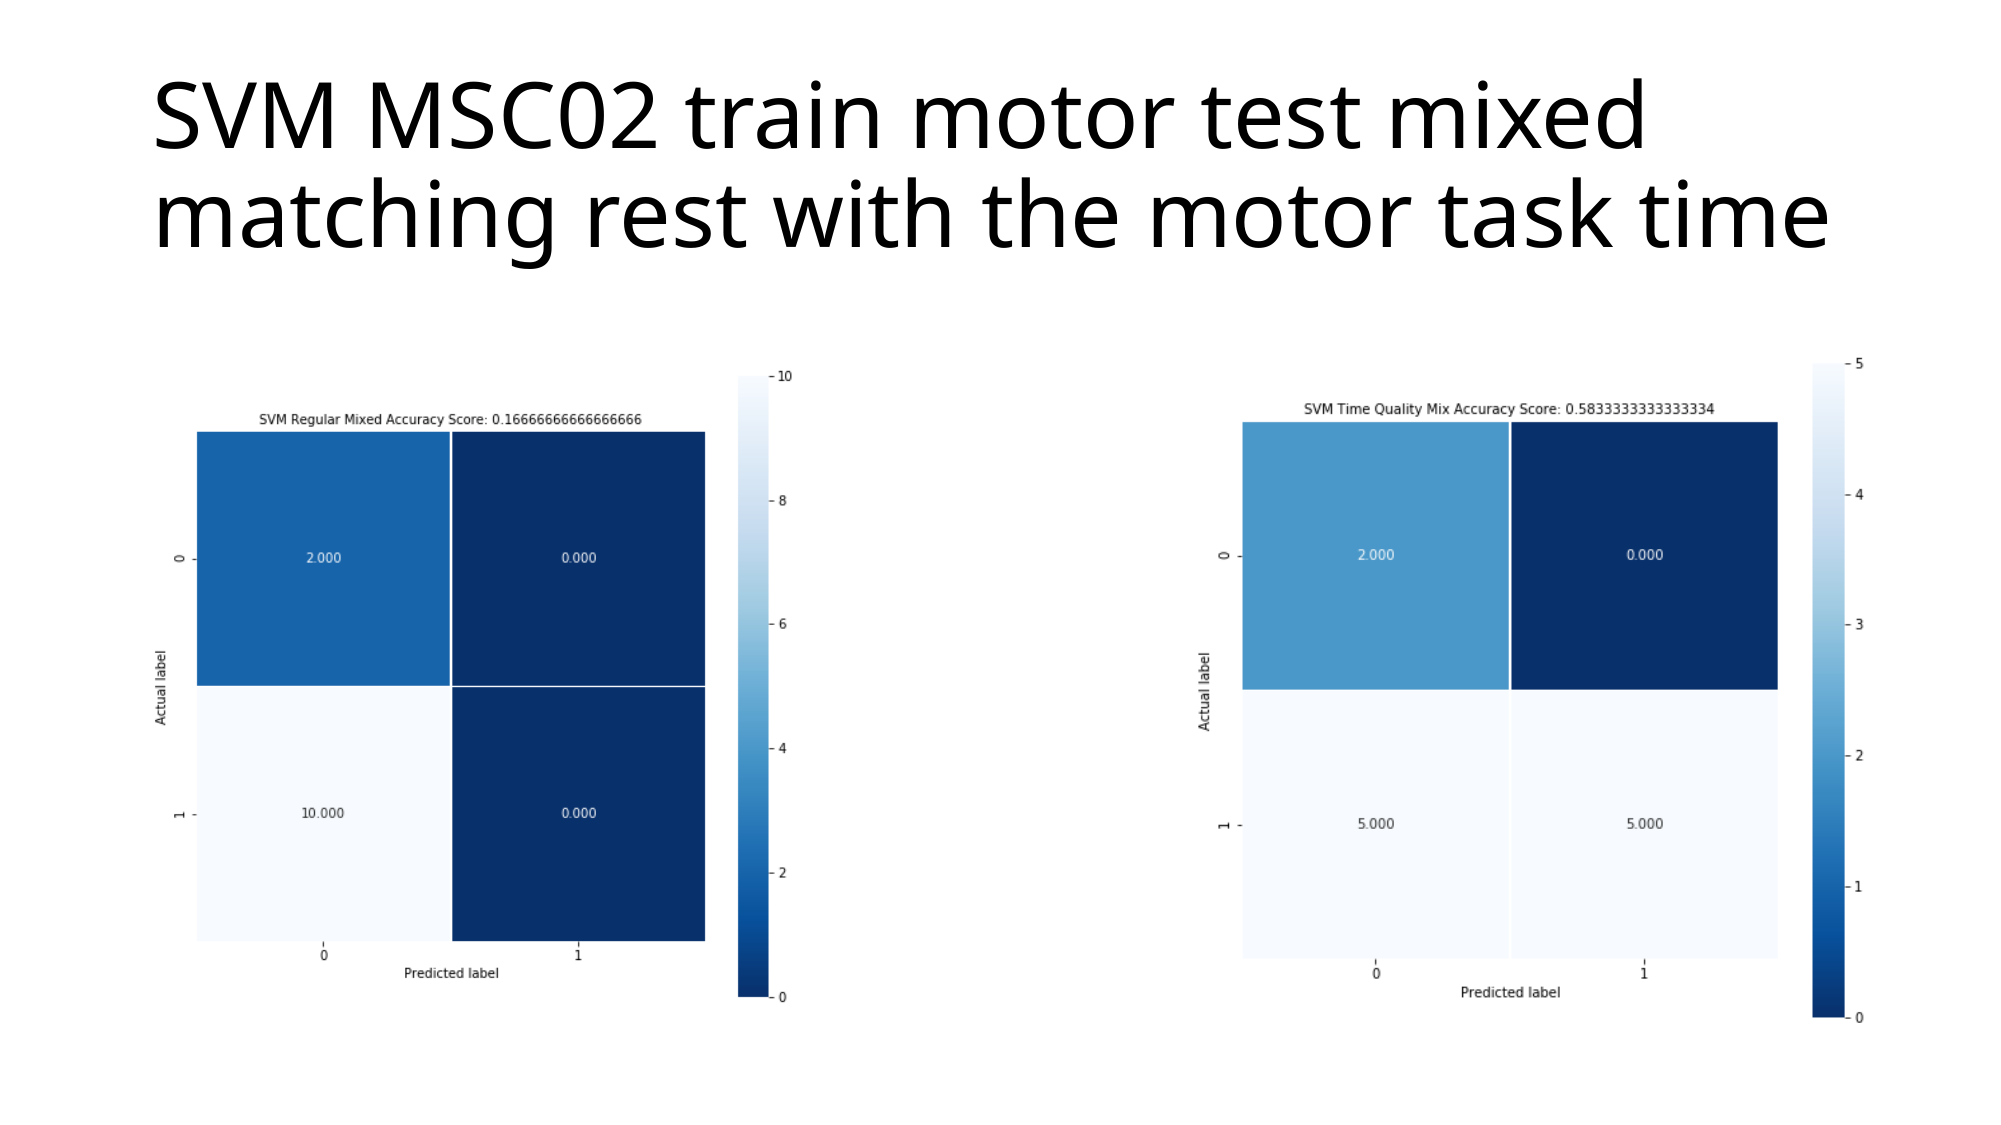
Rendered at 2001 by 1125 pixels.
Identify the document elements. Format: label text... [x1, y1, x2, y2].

title SVM MSC02 train motor test mixed matching rest with the motor task time [137, 59, 1863, 278]
picture [1133, 259, 2000, 1125]
picture [93, 277, 916, 1100]
